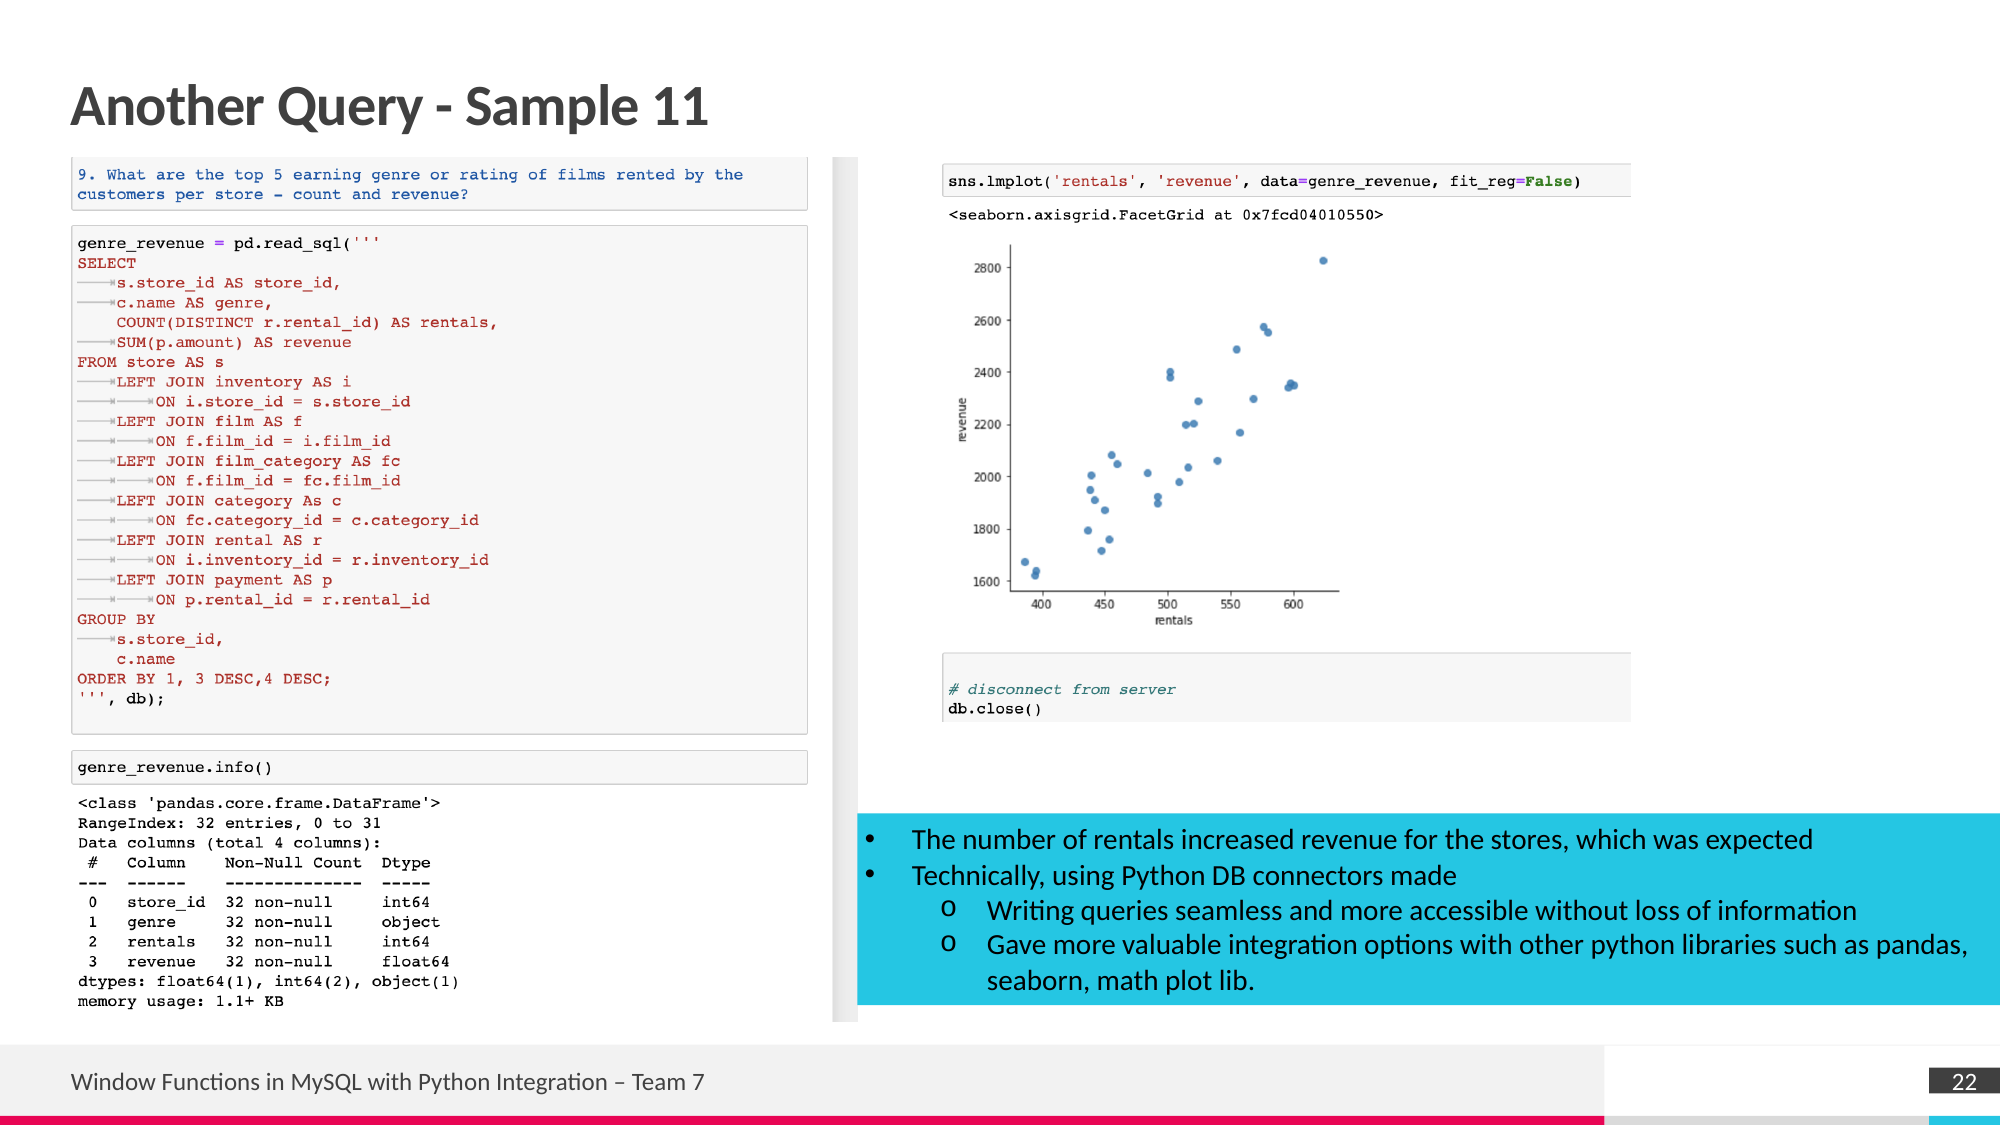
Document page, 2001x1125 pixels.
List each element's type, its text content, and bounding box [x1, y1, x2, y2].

title Another Query - Sample 11 [70, 70, 1932, 142]
text_box The number of rentals increased revenue for the stores, which was expected Technically, using Python DB connectors made Writing queries seamless and more accessible without loss of information Gave more valuable integration options with other python libraries such as pandas, seaborn, math plot lib. [862, 813, 2000, 1006]
text_box Window Functions in MySQL with Python Integration – Team 7 [70, 1067, 1000, 1094]
picture [71, 156, 858, 1023]
slide_number 22 [1929, 1067, 2000, 1094]
picture [942, 161, 1631, 722]
